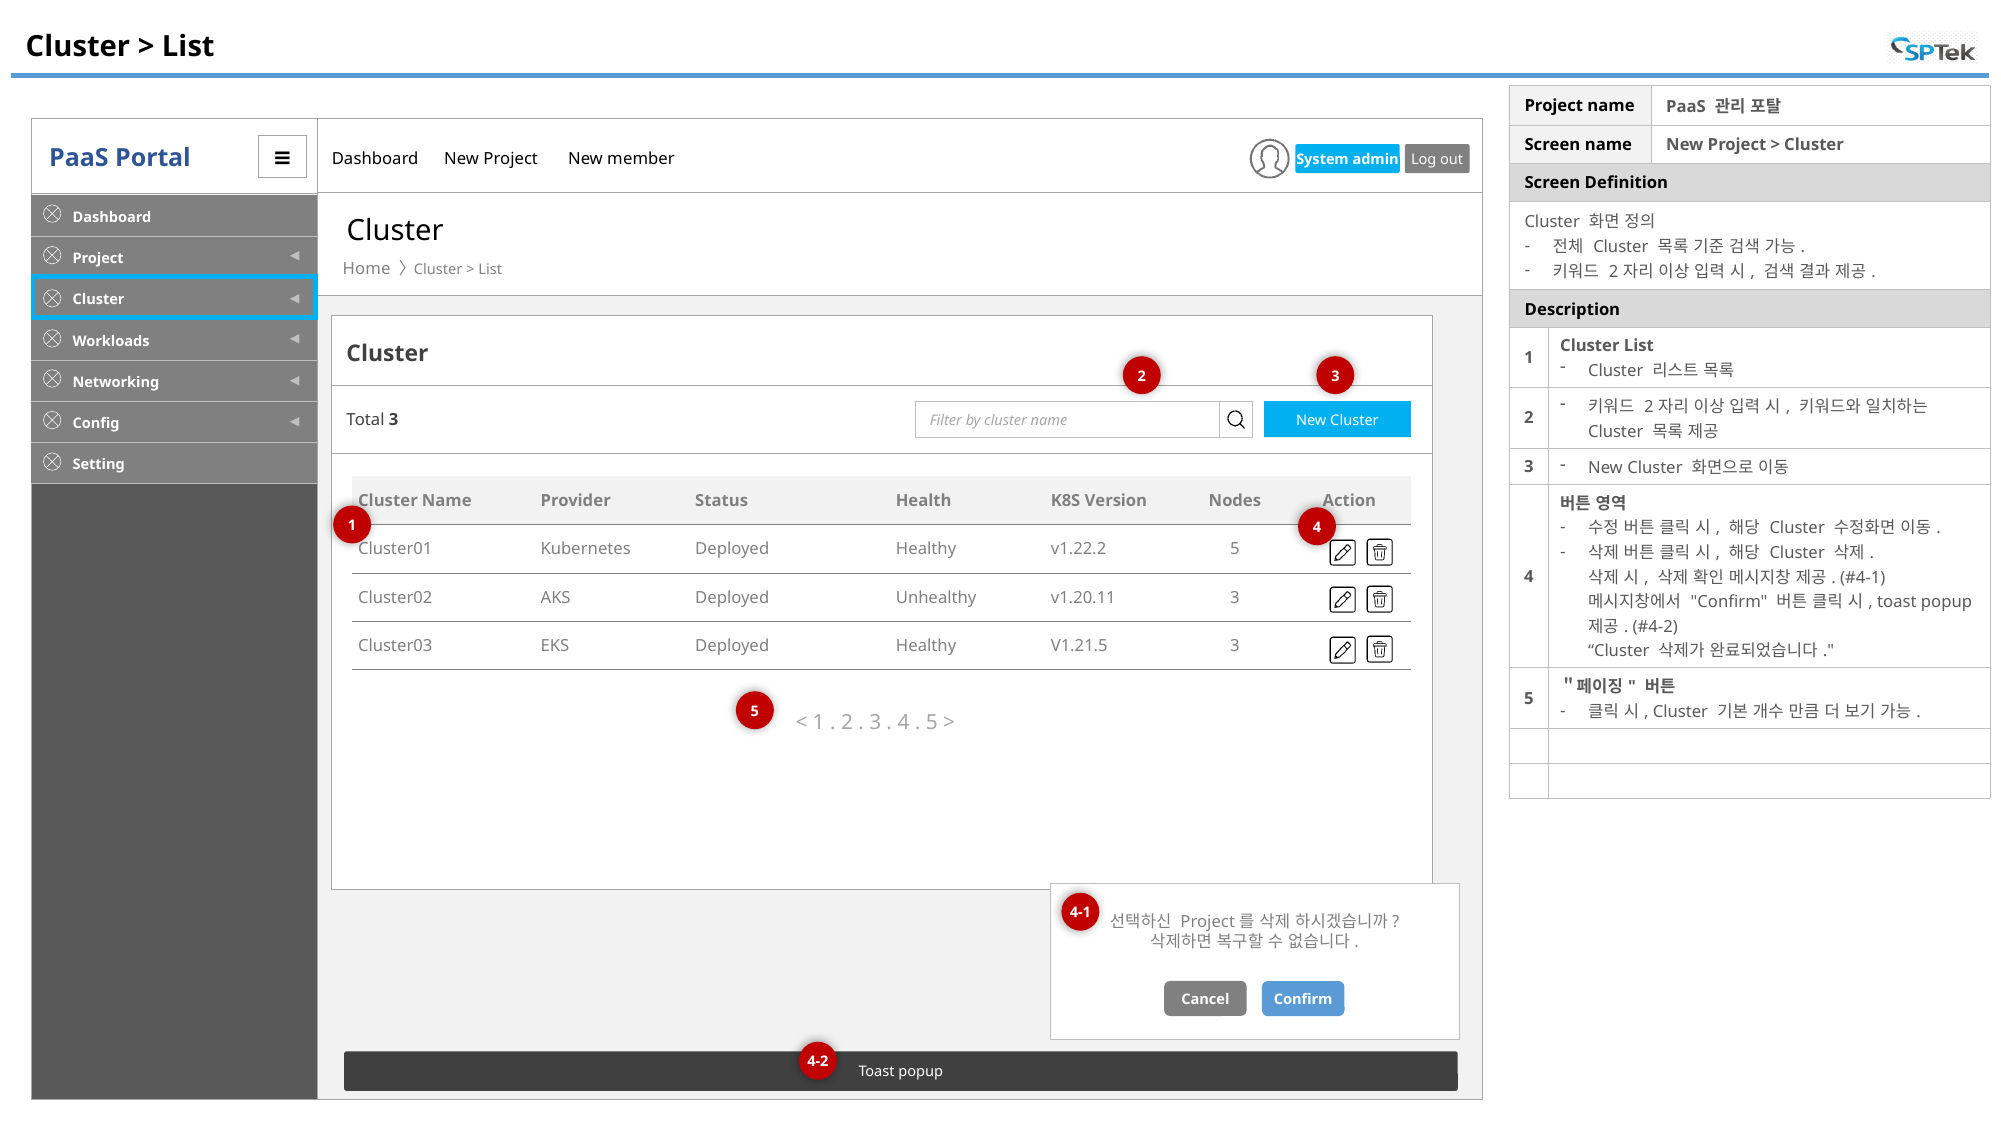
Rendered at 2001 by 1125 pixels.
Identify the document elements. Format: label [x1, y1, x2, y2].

table_header [352, 476, 1411, 524]
text_box [343, 1040, 1459, 1092]
table_cell [1549, 668, 1990, 728]
table_header [1652, 86, 1990, 125]
table_cell [1510, 485, 1548, 667]
title [10, 19, 1990, 76]
table_cell [1652, 126, 1990, 163]
picture [1365, 538, 1393, 566]
table_cell [352, 525, 1411, 573]
list [331, 207, 1355, 286]
text_box [32, 275, 316, 319]
table_cell [1510, 328, 1548, 387]
table_cell [1510, 126, 1651, 163]
table_cell [1549, 485, 1990, 667]
table_cell [1510, 668, 1548, 728]
table_cell [1510, 290, 1990, 327]
table_cell [1549, 449, 1990, 484]
table_cell [1549, 328, 1990, 387]
table_cell [1510, 729, 1548, 763]
table_cell [1510, 449, 1548, 484]
table_header [1510, 86, 1651, 125]
table_cell [1510, 764, 1548, 798]
picture [1329, 636, 1356, 664]
table_cell [352, 622, 1411, 669]
picture [1365, 635, 1393, 663]
table_cell [1510, 388, 1548, 448]
picture [1329, 539, 1356, 566]
table_cell [1549, 388, 1990, 448]
table_cell [1549, 729, 1990, 763]
table_cell [1510, 202, 1990, 289]
table_cell [1549, 764, 1990, 798]
table_cell [1510, 164, 1990, 201]
picture [1329, 586, 1356, 613]
text_box [331, 314, 1460, 1039]
table_cell [352, 574, 1411, 621]
picture [1365, 585, 1393, 613]
